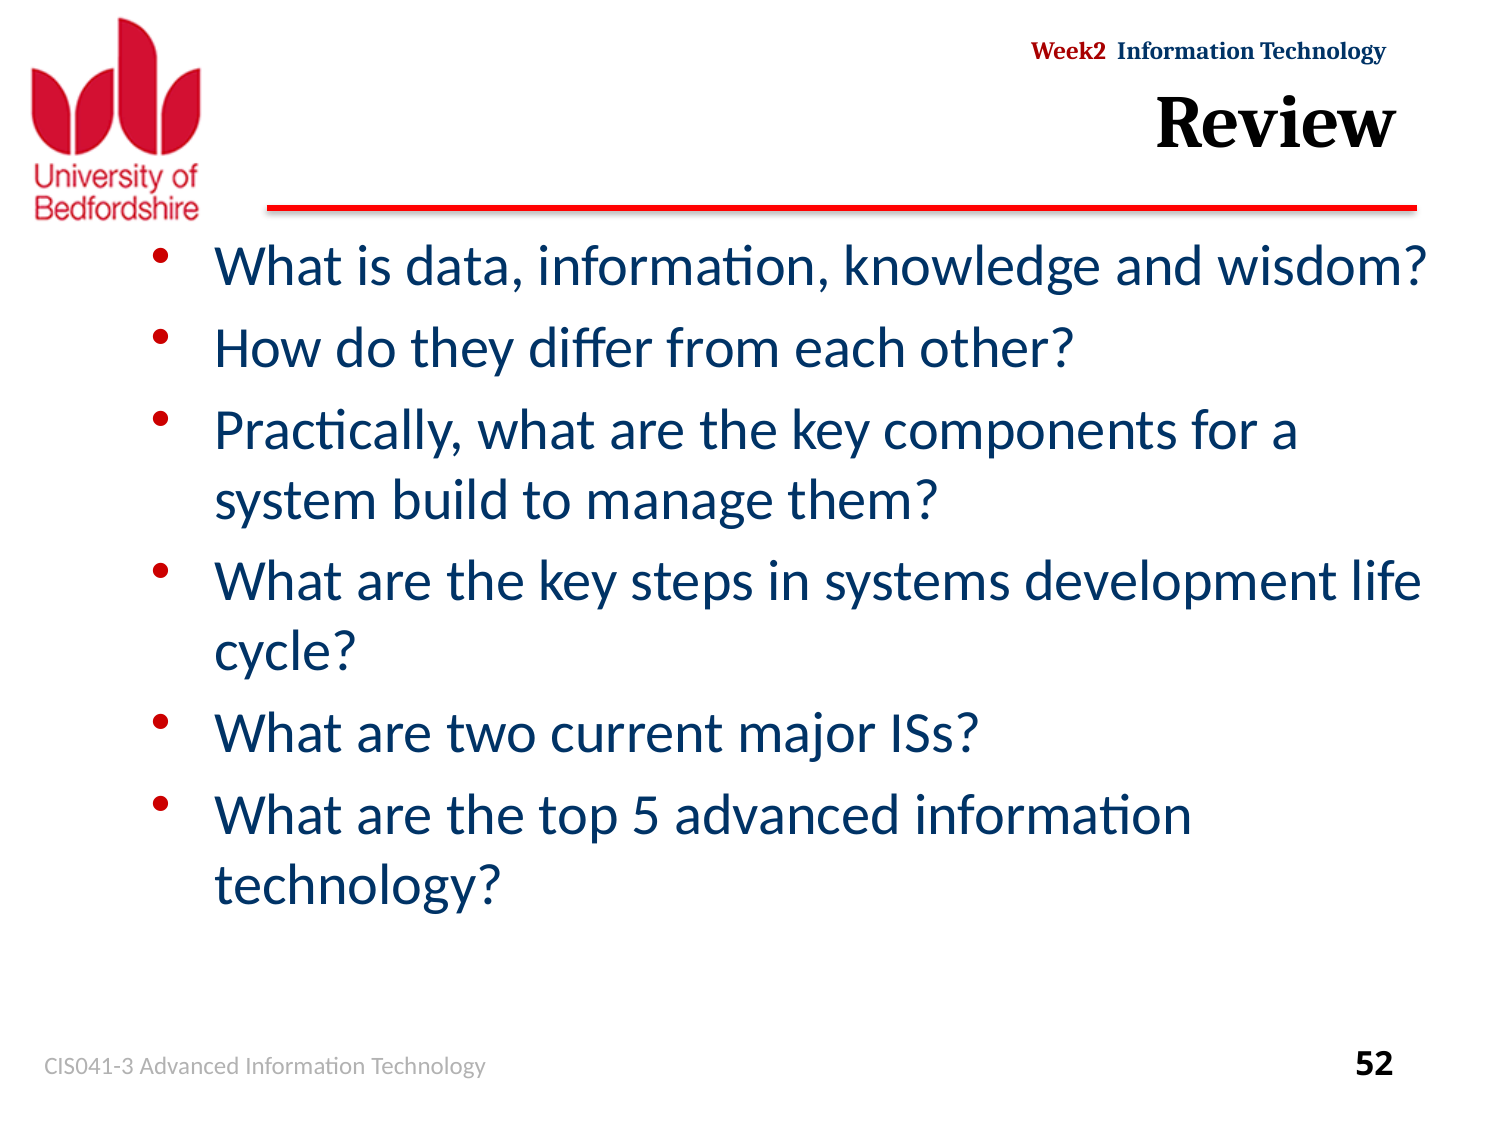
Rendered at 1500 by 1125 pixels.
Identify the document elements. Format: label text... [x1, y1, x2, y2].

footer CIS041-3 Advanced Information Technology [29, 1035, 750, 1095]
picture [0, 0, 237, 236]
title Review [262, 61, 1413, 174]
list What is data, information, knowledge and wisdom? How do they differ from each other? Practically, what are the key components for a system build to manage them? What are the key steps in systems development life cycle? What are two current major ISs? What are the top 5 advanced information technology? [135, 219, 1448, 1035]
